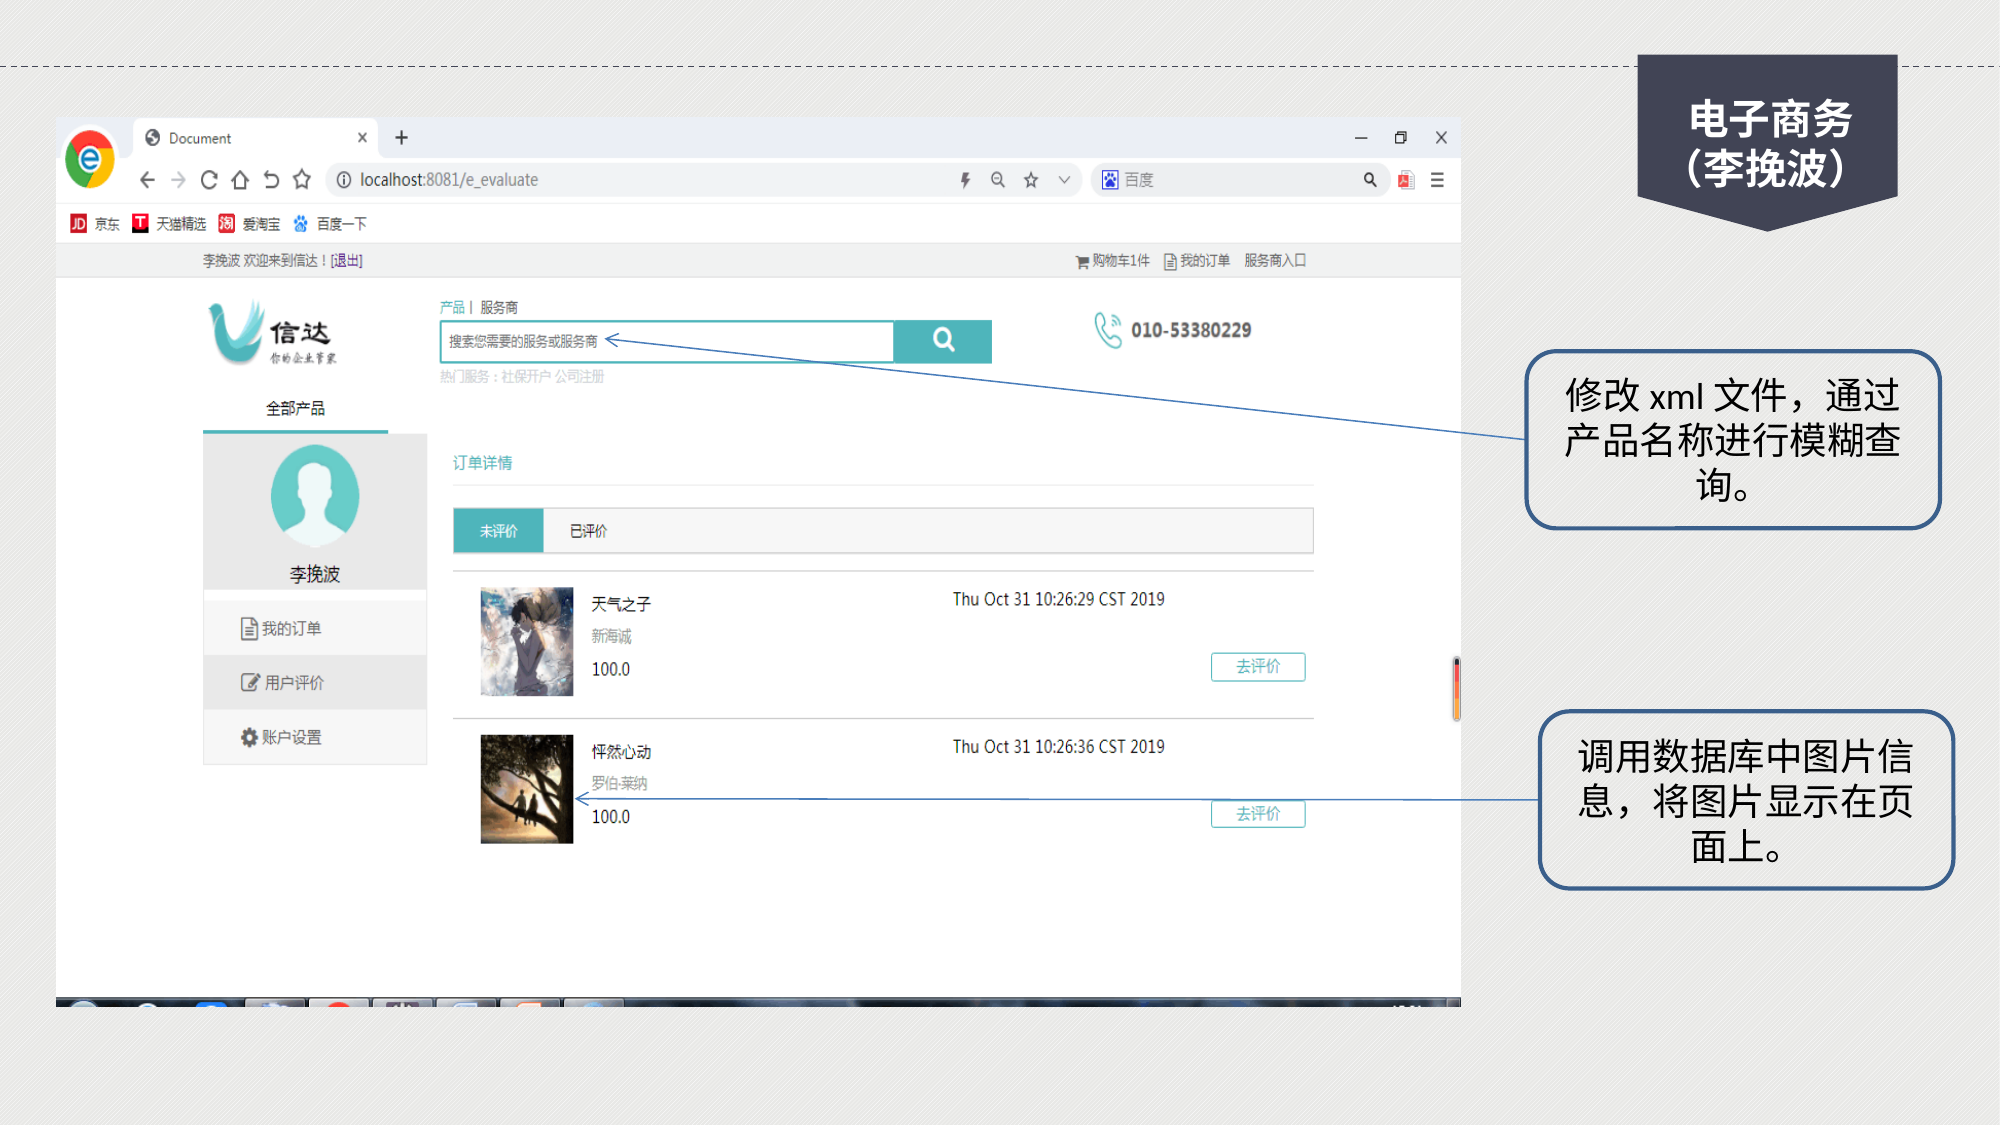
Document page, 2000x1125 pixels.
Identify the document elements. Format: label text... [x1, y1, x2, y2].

text_box [1635, 78, 1900, 234]
text_box 调用数据库中图片信息，将图片显示在页面上。 [1537, 709, 1956, 891]
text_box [604, 338, 1527, 441]
text_box 修改xml文件，通过产品名称进行模糊查询。 [1524, 349, 1943, 531]
picture [55, 117, 1461, 1008]
text_box 电子商务（李挽波） [1643, 85, 1898, 200]
text_box [1635, 52, 1900, 65]
